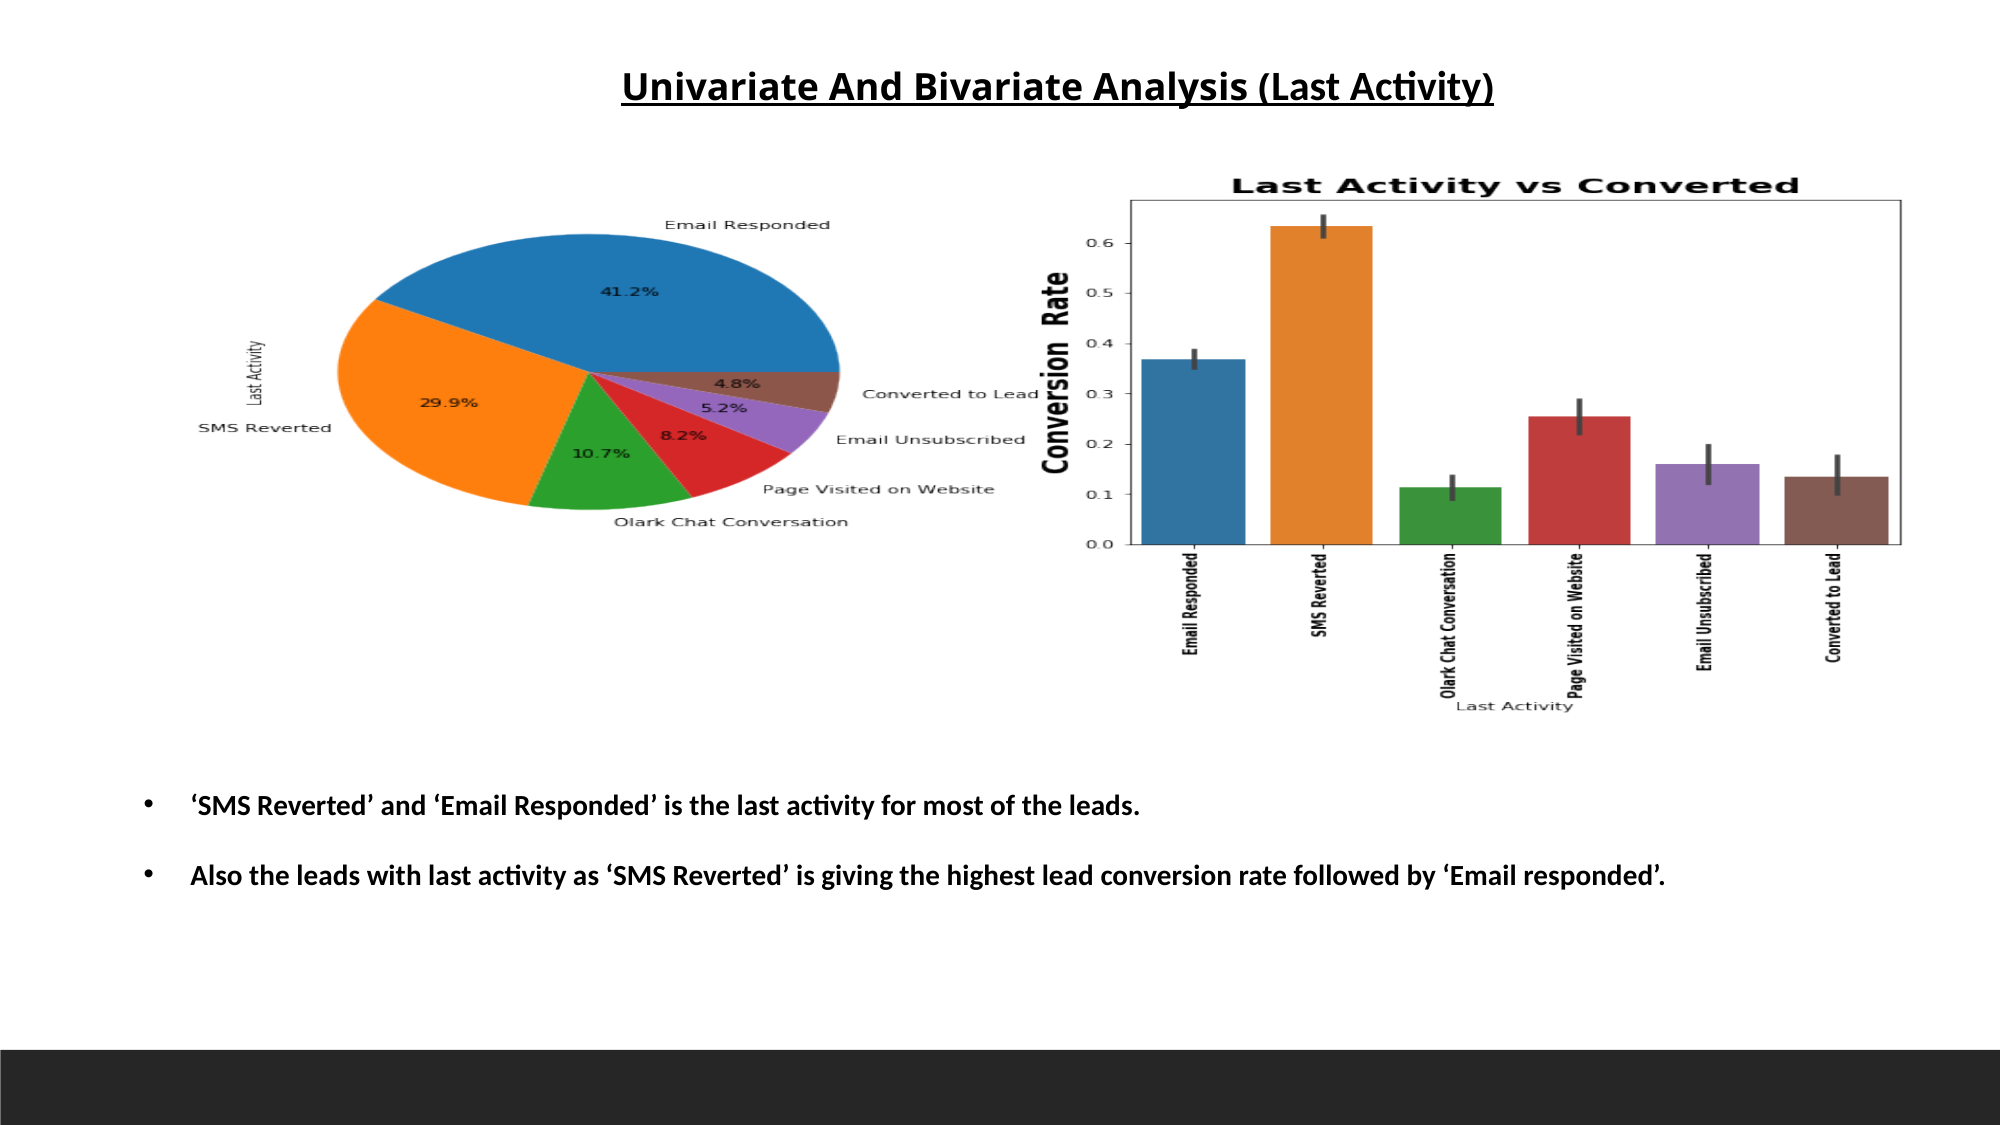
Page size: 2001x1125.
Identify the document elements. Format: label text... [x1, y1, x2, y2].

text_box ‘SMS Reverted’ and ‘Email Responded’ is the last activity for most of the leads. Also the leads with last activity as ‘SMS Reverted’ is giving the highest lead conversion rate followed by ‘Email responded’. [128, 778, 1872, 899]
picture [184, 169, 1915, 720]
text_box Univariate And Bivariate Analysis (Last Activity) [606, 51, 1799, 117]
